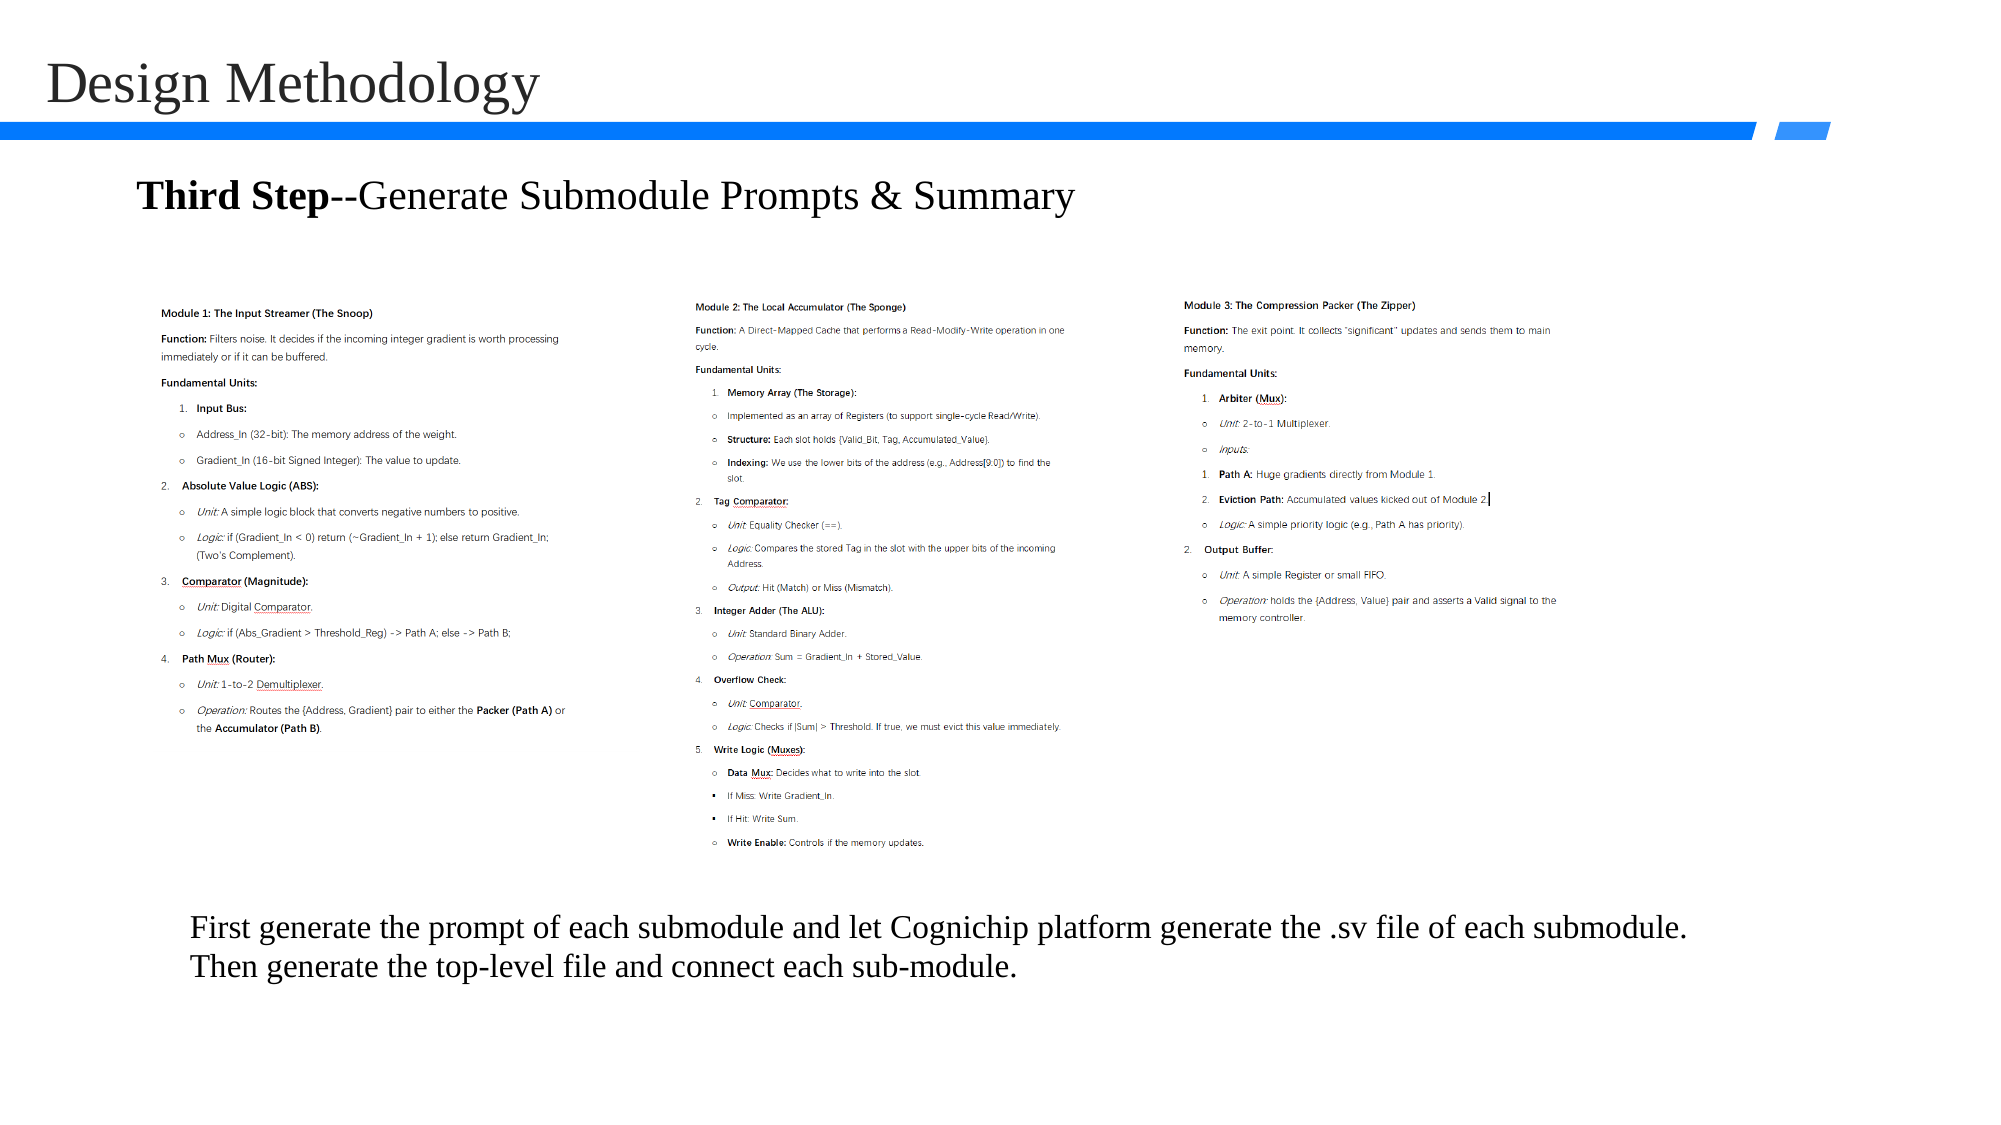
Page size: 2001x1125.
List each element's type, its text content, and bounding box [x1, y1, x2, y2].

picture [689, 300, 1070, 863]
text_box Third Step--Generate Submodule Prompts & Summary [121, 160, 1845, 292]
text_box Design Methodology [31, 36, 1505, 121]
picture [1176, 297, 1564, 632]
picture [153, 305, 639, 752]
text_box First generate the prompt of each submodule and let Cognichip platform generate the .sv file of each submodule. Then generate the top-level file and connect each sub-module. [175, 897, 1711, 992]
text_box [0, 121, 1831, 140]
